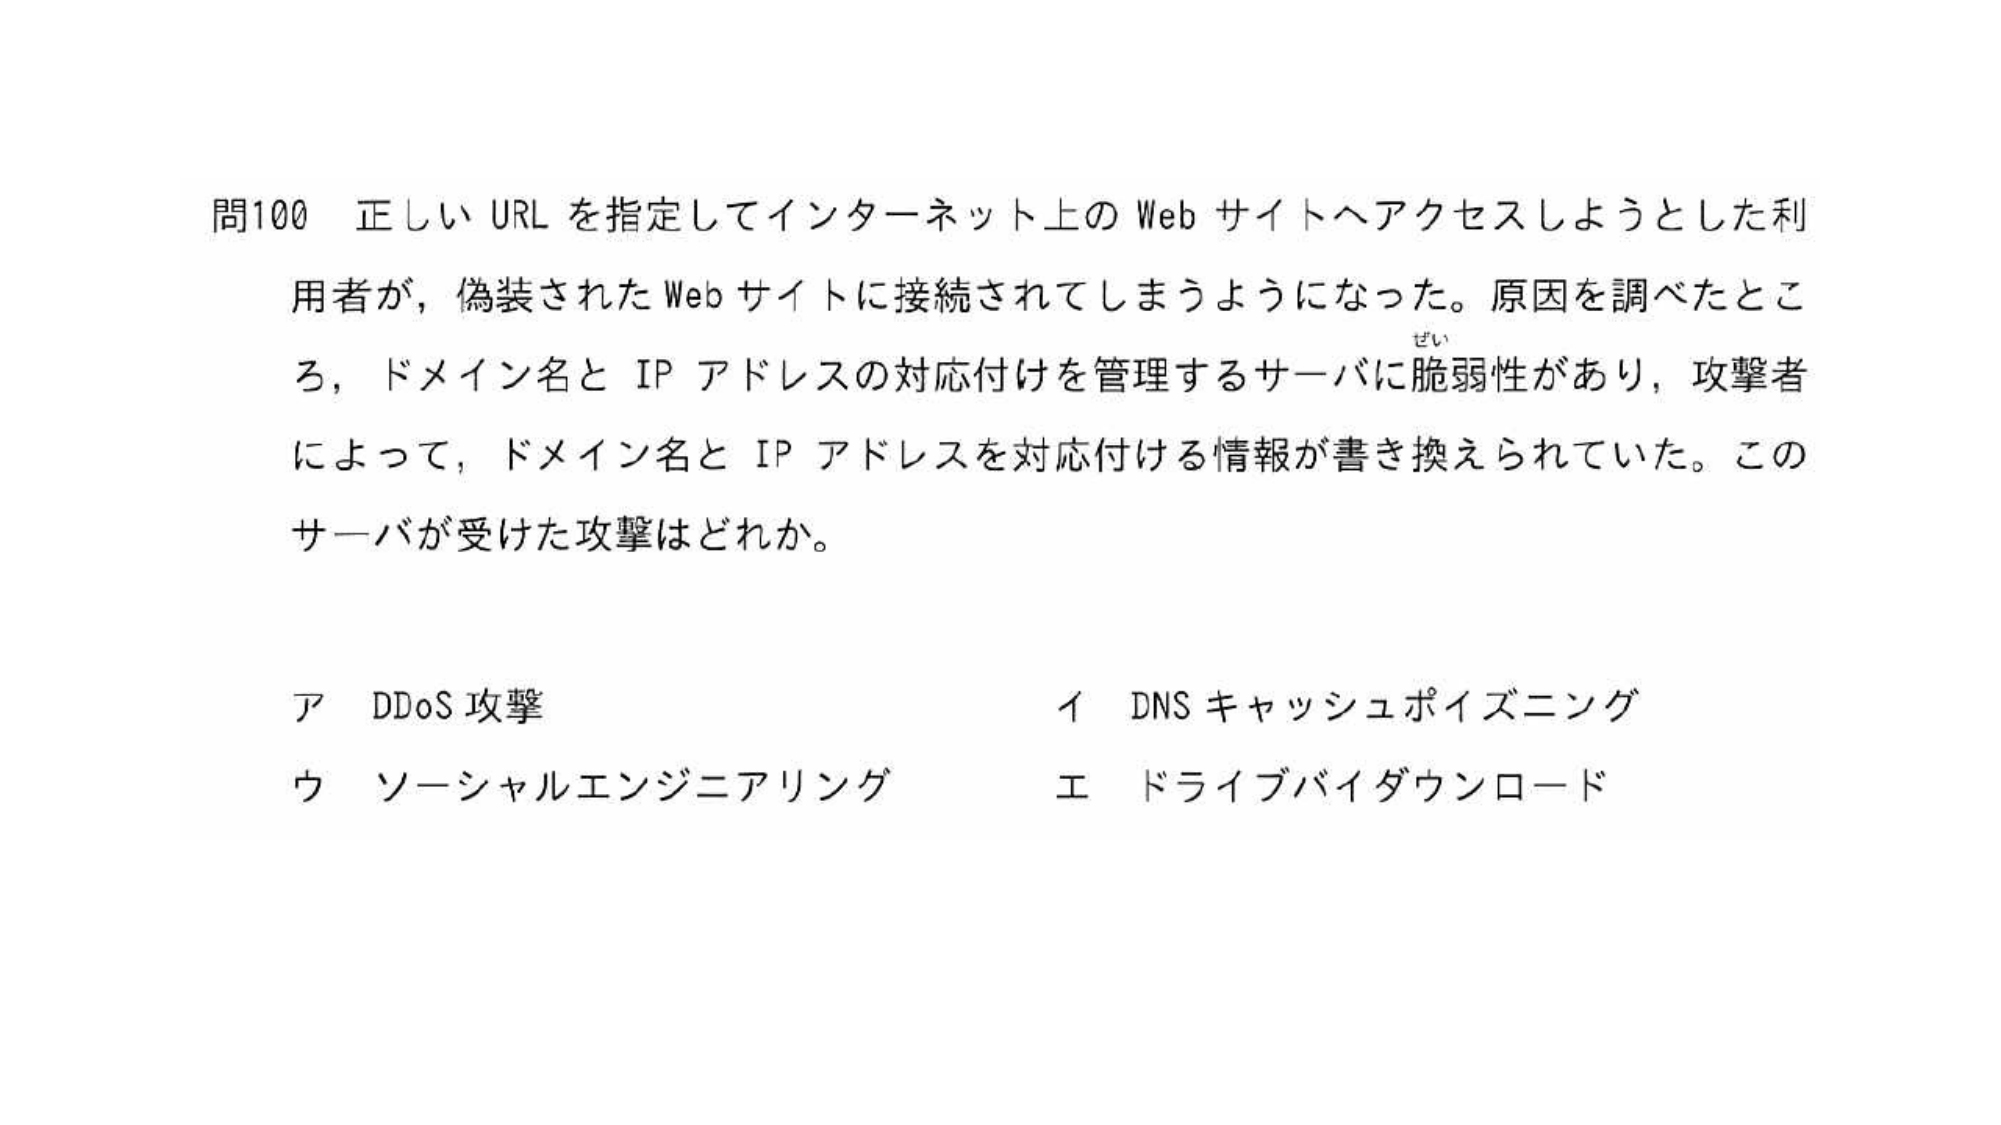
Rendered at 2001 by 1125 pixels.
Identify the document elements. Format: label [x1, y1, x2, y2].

picture [180, 178, 1820, 840]
